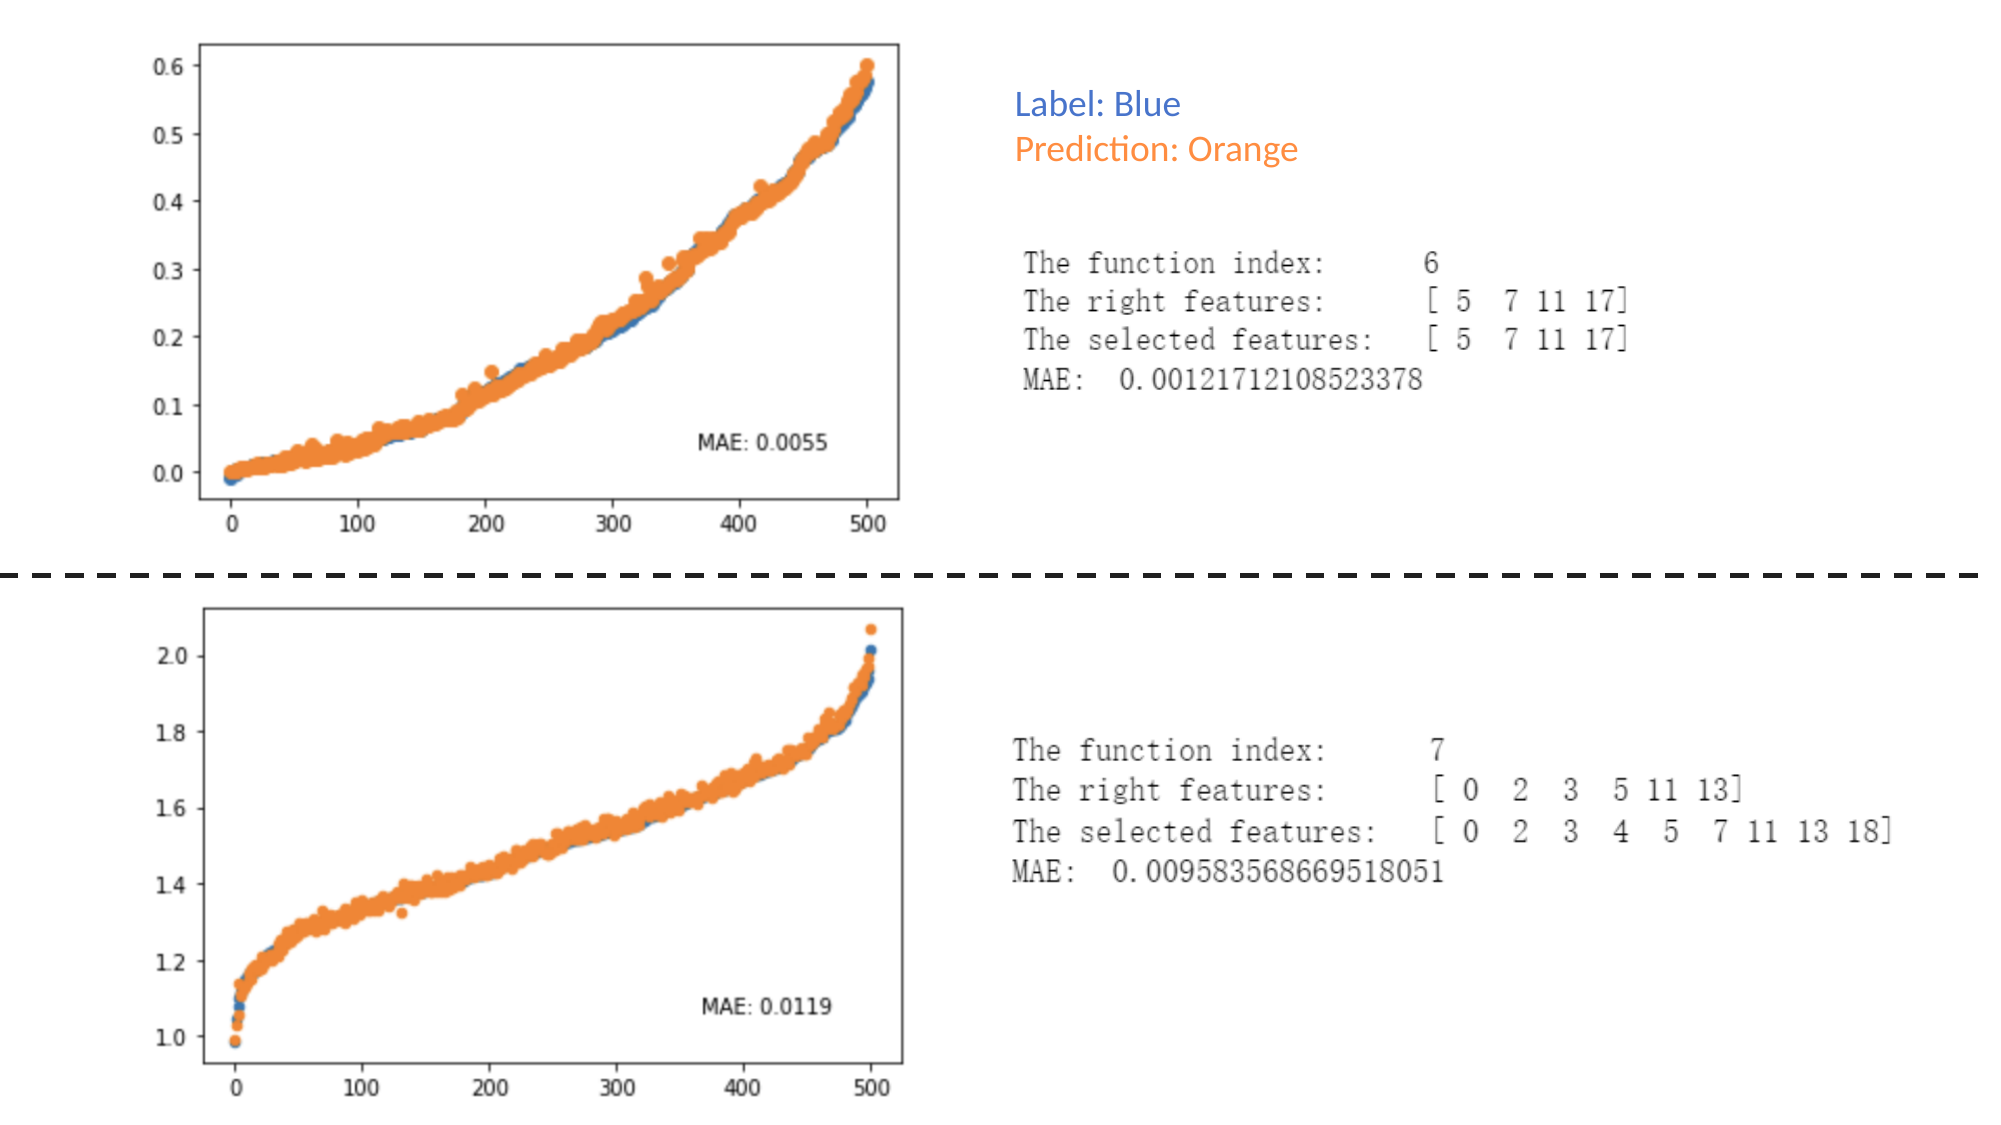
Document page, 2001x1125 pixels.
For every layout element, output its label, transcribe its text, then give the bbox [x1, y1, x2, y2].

picture [999, 715, 1921, 891]
text_box Label: Blue Prediction: Orange [999, 71, 1667, 177]
picture [999, 229, 1667, 406]
picture [132, 593, 944, 1125]
picture [131, 28, 936, 563]
